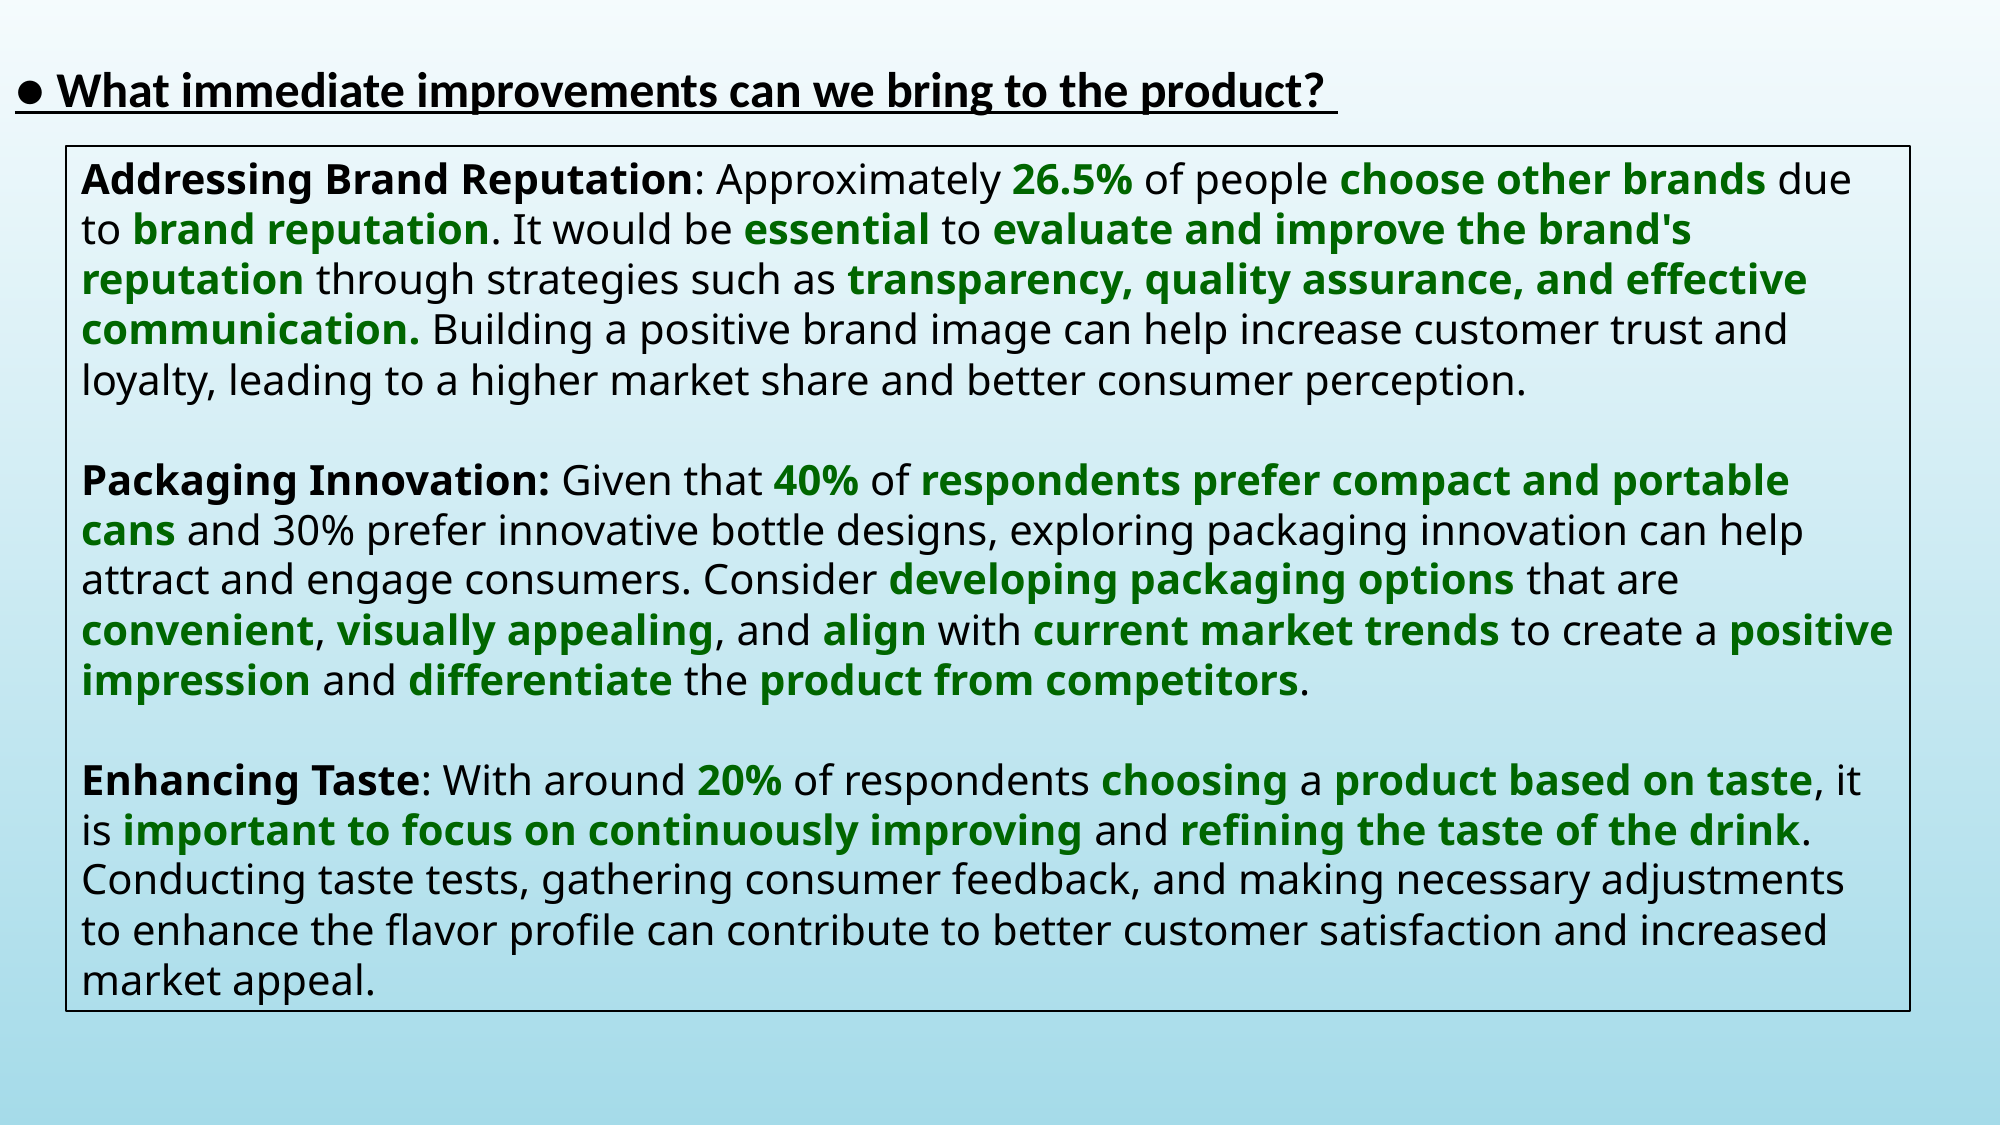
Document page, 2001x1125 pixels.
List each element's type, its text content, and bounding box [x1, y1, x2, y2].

text_box ● What immediate improvements can we bring to the product? [0, 50, 1433, 125]
text_box Addressing Brand Reputation: Approximately 26.5% of people choose other brands due to brand reputation. It would be essential to evaluate and improve the brand's reputation through strategies such as transparency, quality assurance, and effective communication. Building a positive brand image can help increase customer trust and loyalty, leading to a higher market share and better consumer perception. Packaging Innovation: Given that 40% of respondents prefer compact and portable cans and 30% prefer innovative bottle designs, exploring packaging innovation can help attract and engage consumers. Consider developing packaging options that are convenient, visually appealing, and align with current market trends to create a positive impression and differentiate the product from competitors. Enhancing Taste: With around 20% of respondents choosing a product based on taste, it is important to focus on continuously improving and refining the taste of the drink. Conducting taste tests, gathering consumer feedback, and making necessary adjustments to enhance the flavor profile can contribute to better customer satisfaction and increased market appeal. [66, 145, 1911, 1011]
